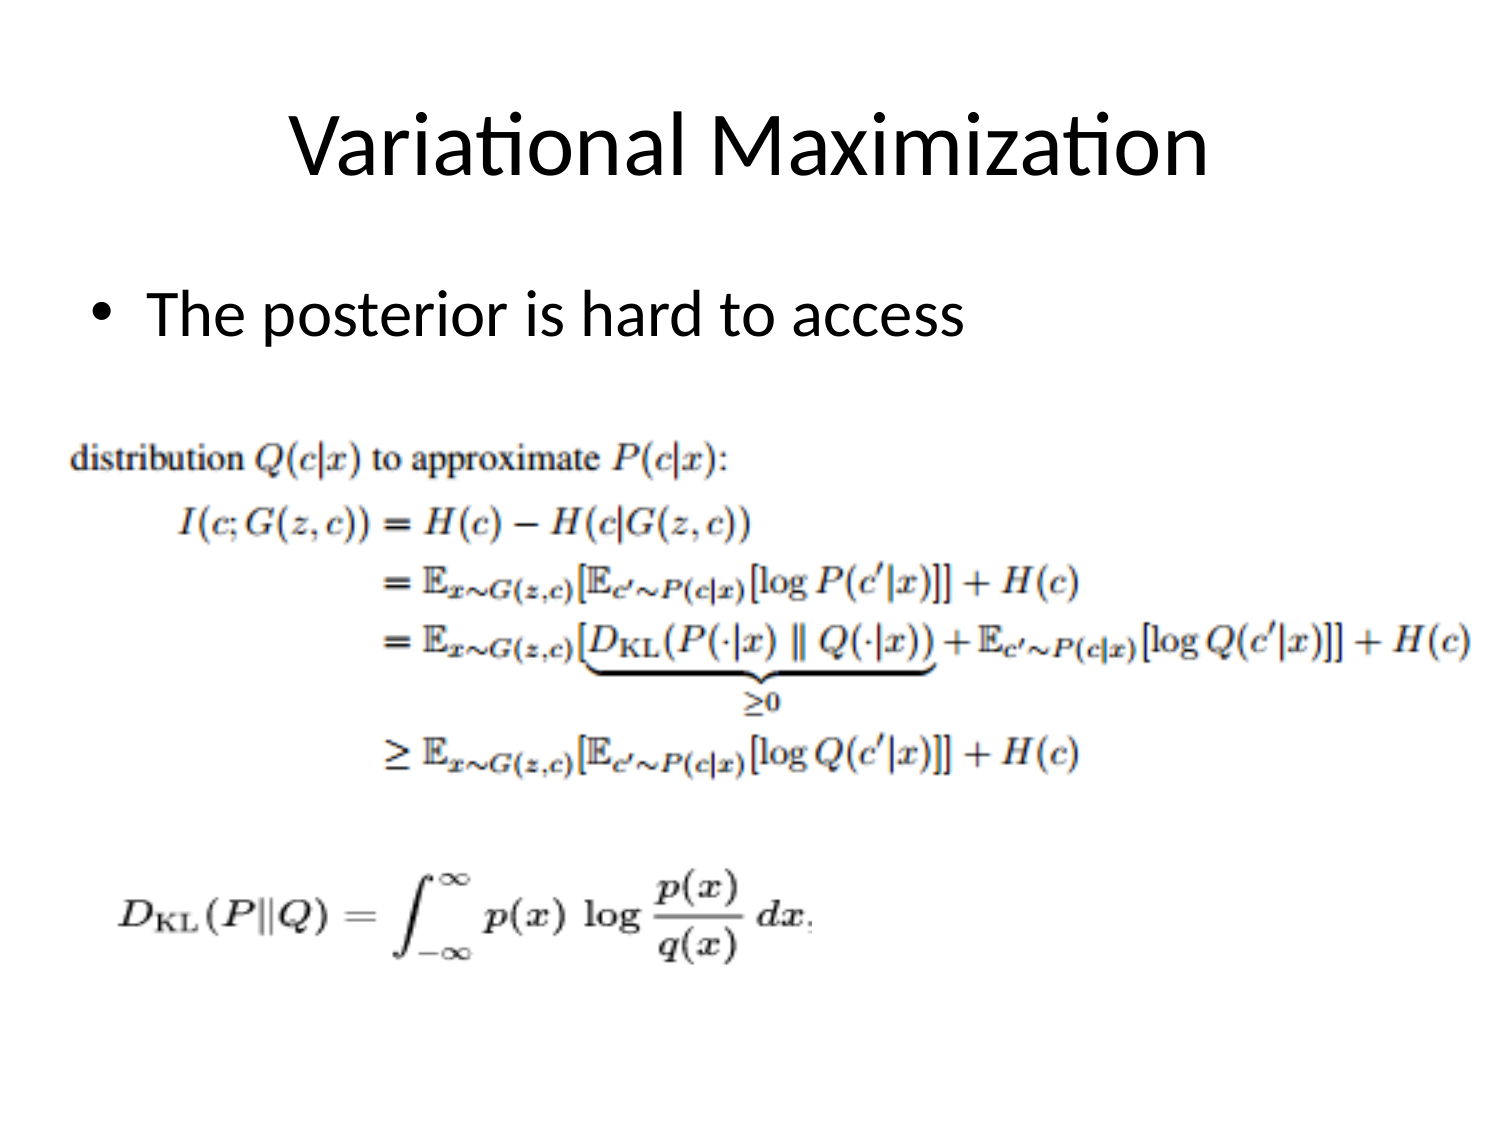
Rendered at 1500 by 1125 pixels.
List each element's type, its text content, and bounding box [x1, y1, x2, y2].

title Variational Maximization [75, 45, 1425, 233]
list The posterior is hard to access [75, 262, 1425, 419]
picture [48, 420, 1493, 798]
list The posterior is hard to access [75, 806, 1425, 1005]
picture [52, 843, 812, 977]
